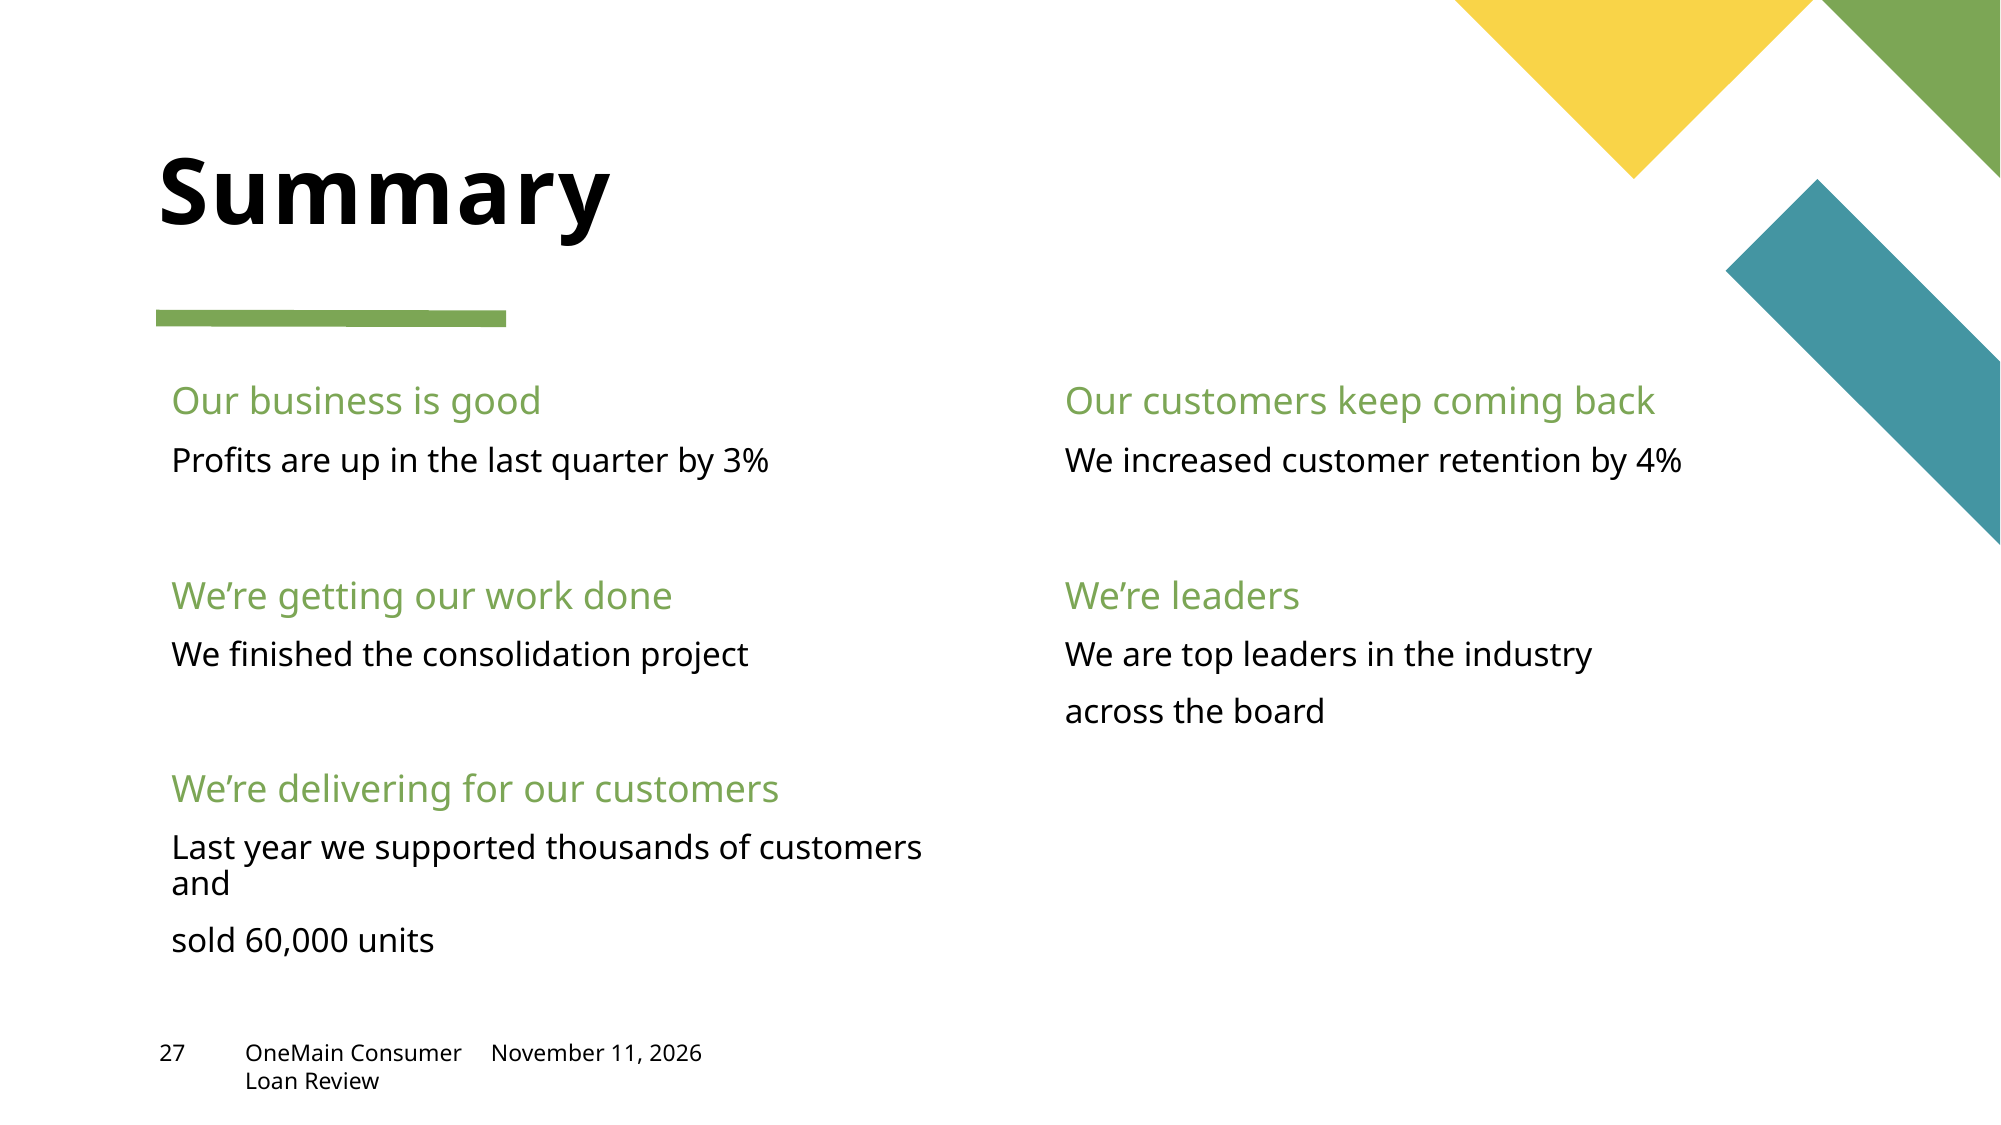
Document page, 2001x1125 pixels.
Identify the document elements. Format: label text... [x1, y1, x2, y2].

list We’re getting our work done [156, 569, 951, 622]
list Our business is good [156, 375, 950, 427]
list Our customers keep coming back [1049, 375, 1844, 427]
list We’re leaders [1049, 569, 1844, 622]
slide_number 27 [159, 1038, 245, 1080]
list We finished the consolidation project [156, 630, 951, 735]
text_box November 11, 2023 [490, 1038, 707, 1080]
title Summary [158, 144, 969, 245]
footer OneMain Consumer Loan Review [245, 1038, 490, 1080]
list Last year we supported thousands of customers and sold 60,000 units [156, 823, 950, 973]
list We’re delivering for our customers [156, 762, 950, 815]
list We are top leaders in the industry across the board [1049, 630, 1844, 780]
list Profits are up in the last quarter by 3% [156, 435, 950, 530]
list We increased customer retention by 4% [1049, 435, 1844, 530]
